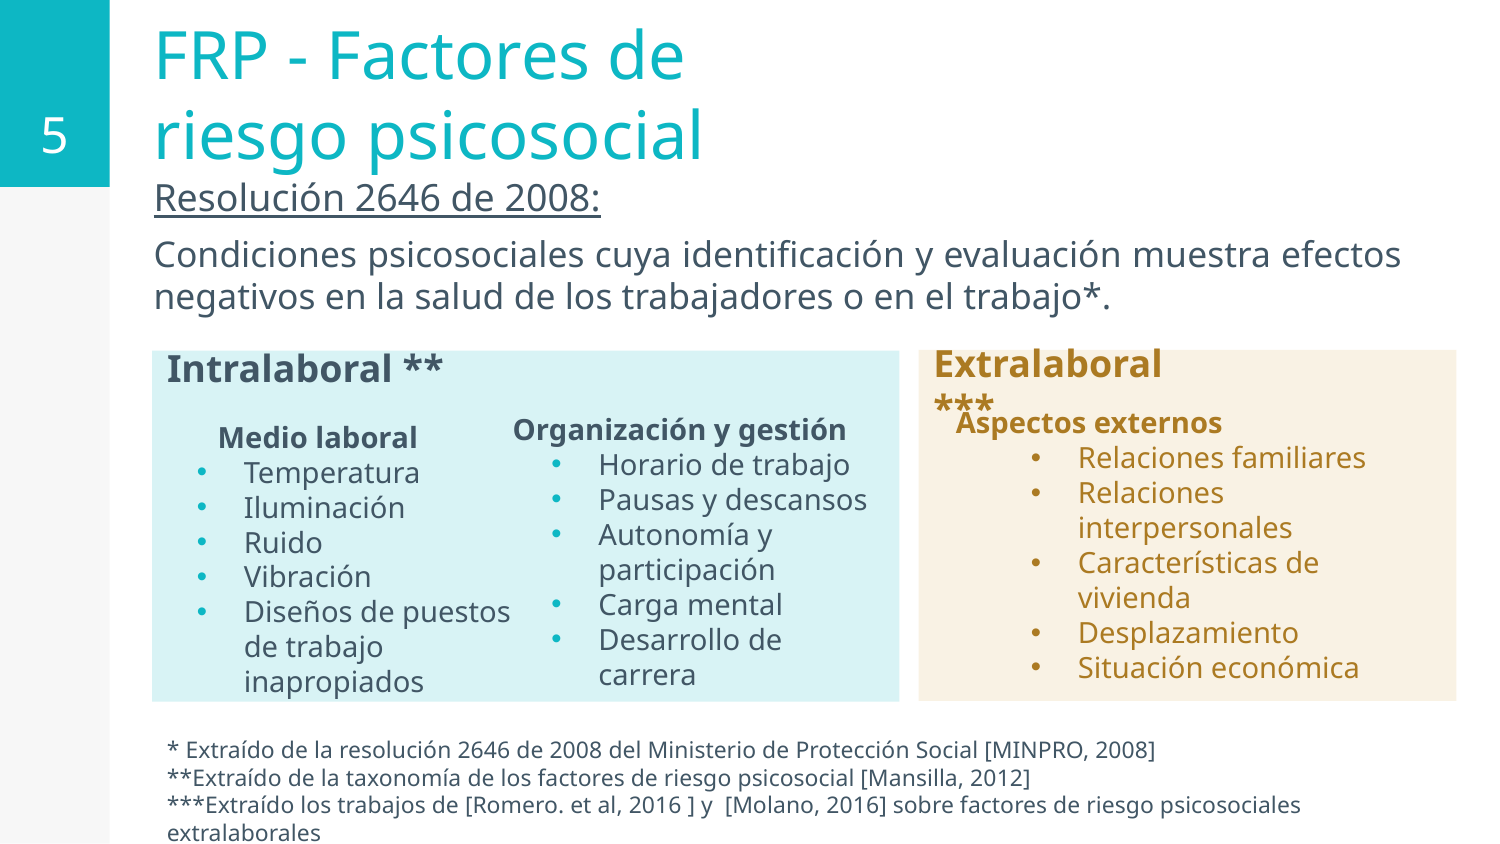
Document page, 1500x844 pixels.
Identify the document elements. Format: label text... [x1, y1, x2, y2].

text_box * Extraído de la resolución 2646 de 2008 del Ministerio de Protección Social [MINPRO, 2008] **Extraído de la taxonomía de los factores de riesgo psicosocial [Mansilla, 2012] ***Extraído los trabajos de [Romero. et al, 2016 ] y [Molano, 2016] sobre factores de riesgo psicosociales extralaborales [152, 728, 1457, 844]
title FRP - Factores de riesgo psicosocial [138, 0, 830, 159]
text_box Resolución 2646 de 2008: Condiciones psicosociales cuya identificación y evaluación muestra efectos negativos en la salud de los trabajadores o en el trabajo*. [138, 159, 1418, 342]
slide_number 5 [0, 0, 110, 187]
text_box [918, 324, 1457, 702]
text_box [106, 329, 900, 703]
